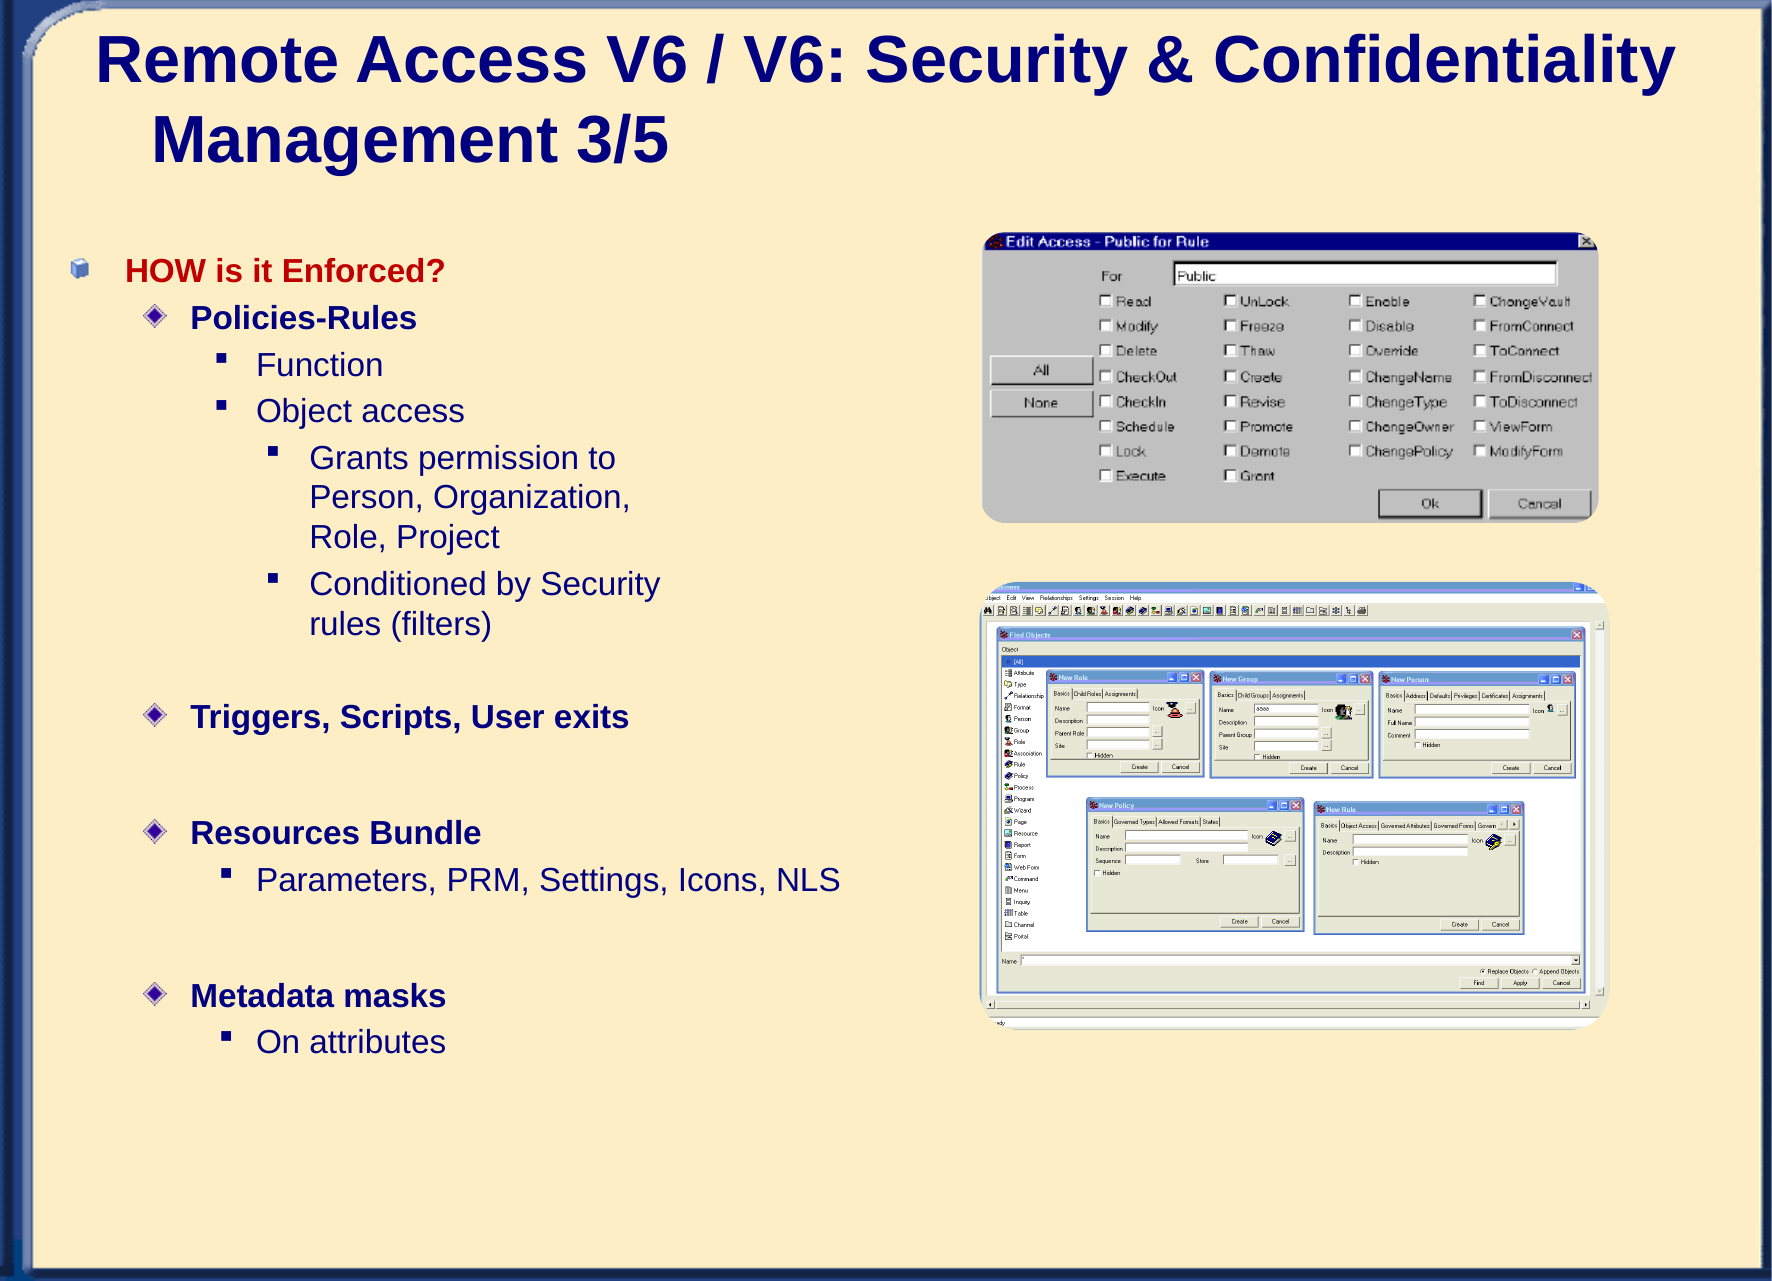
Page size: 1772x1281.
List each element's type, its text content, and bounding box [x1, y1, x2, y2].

title Remote Access V6 / V6: Security & Confidentiality Management 3/5 [79, 30, 1707, 161]
picture [0, 0, 1772, 1281]
list HOW is it Enforced? Policies-Rules Function Object access Grants permission to Person, Organization, Role, Project Conditioned by Security rules (filters) Triggers, Scripts, User exits Resources Bundle Parameters, PRM, Settings, Icons, NLS Metadata masks On attributes [53, 241, 883, 1149]
